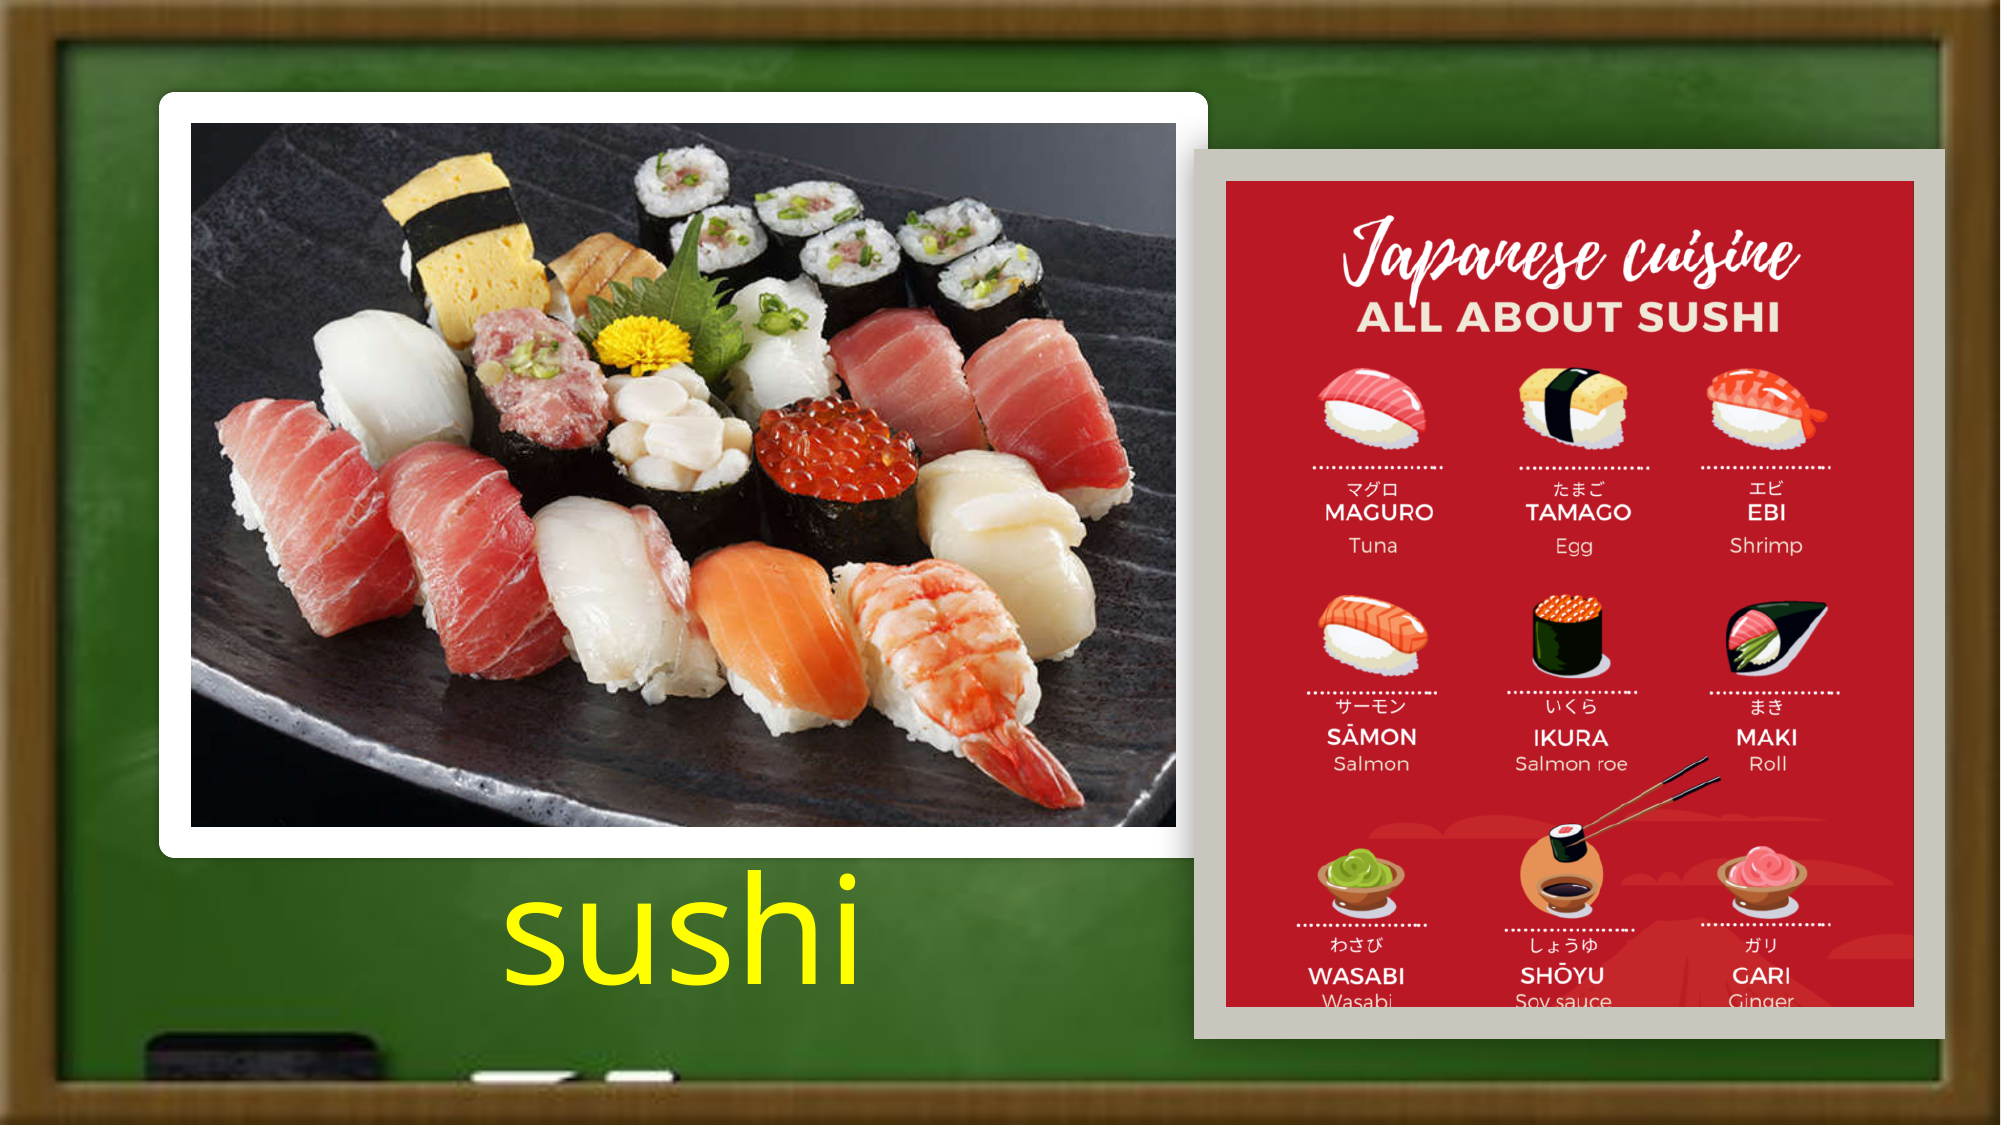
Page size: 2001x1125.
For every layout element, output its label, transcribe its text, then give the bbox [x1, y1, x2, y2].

text_box sushi [286, 863, 1081, 1022]
picture [0, 0, 2001, 1125]
